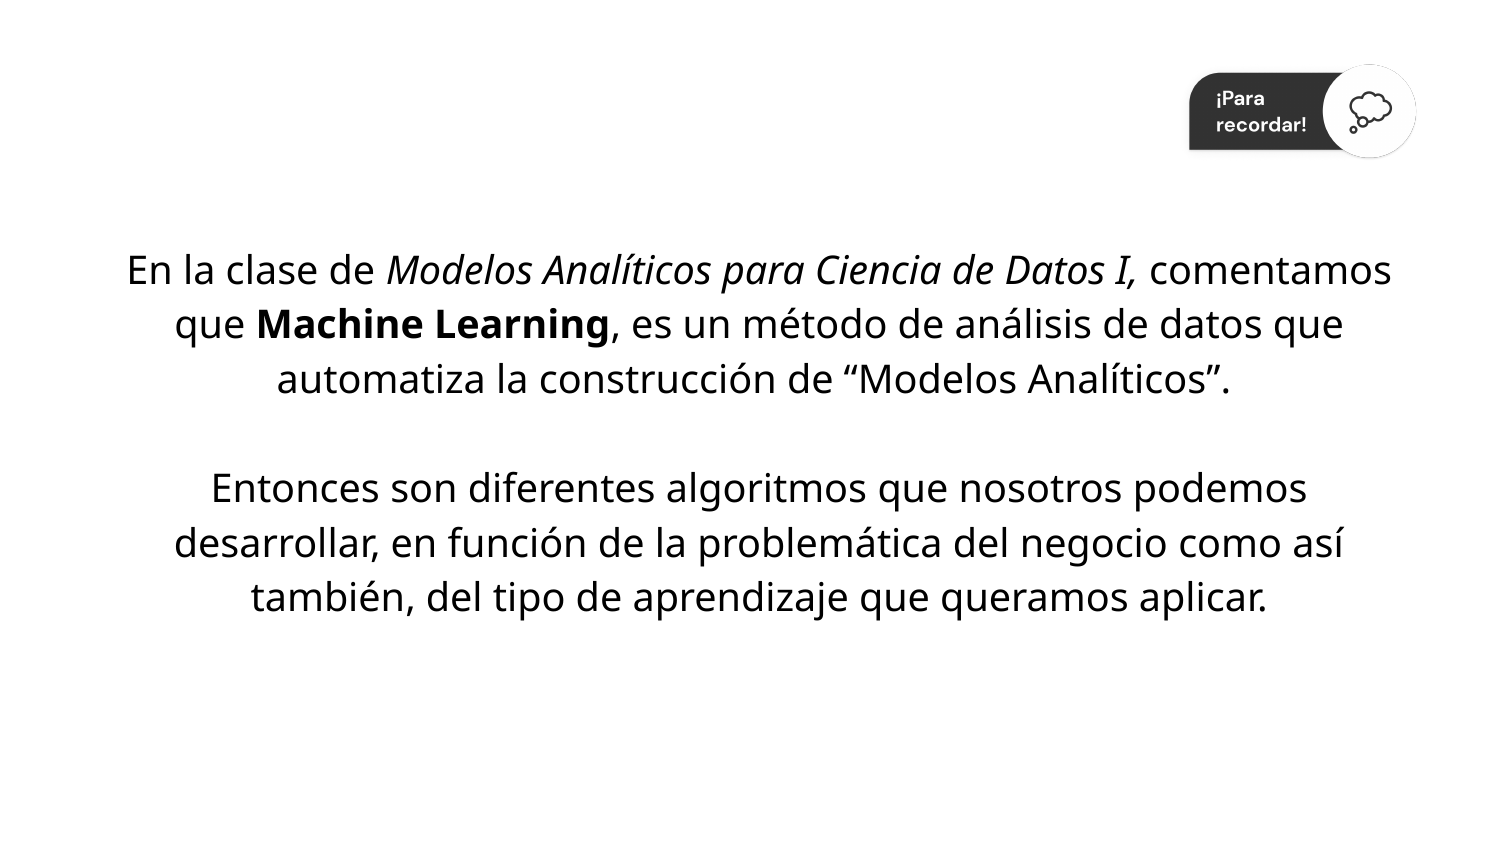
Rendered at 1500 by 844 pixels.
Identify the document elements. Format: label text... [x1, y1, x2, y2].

picture [1167, 58, 1437, 164]
text_box En la clase de Modelos Analíticos para Ciencia de Datos I, comentamos que Machine Learning, es un método de análisis de datos que automatiza la construcción de “Modelos Analíticos”. Entonces son diferentes algoritmos que nosotros podemos desarrollar, en función de la problemática del negocio como así también, del tipo de aprendizaje que queramos aplicar. [101, 177, 1418, 687]
